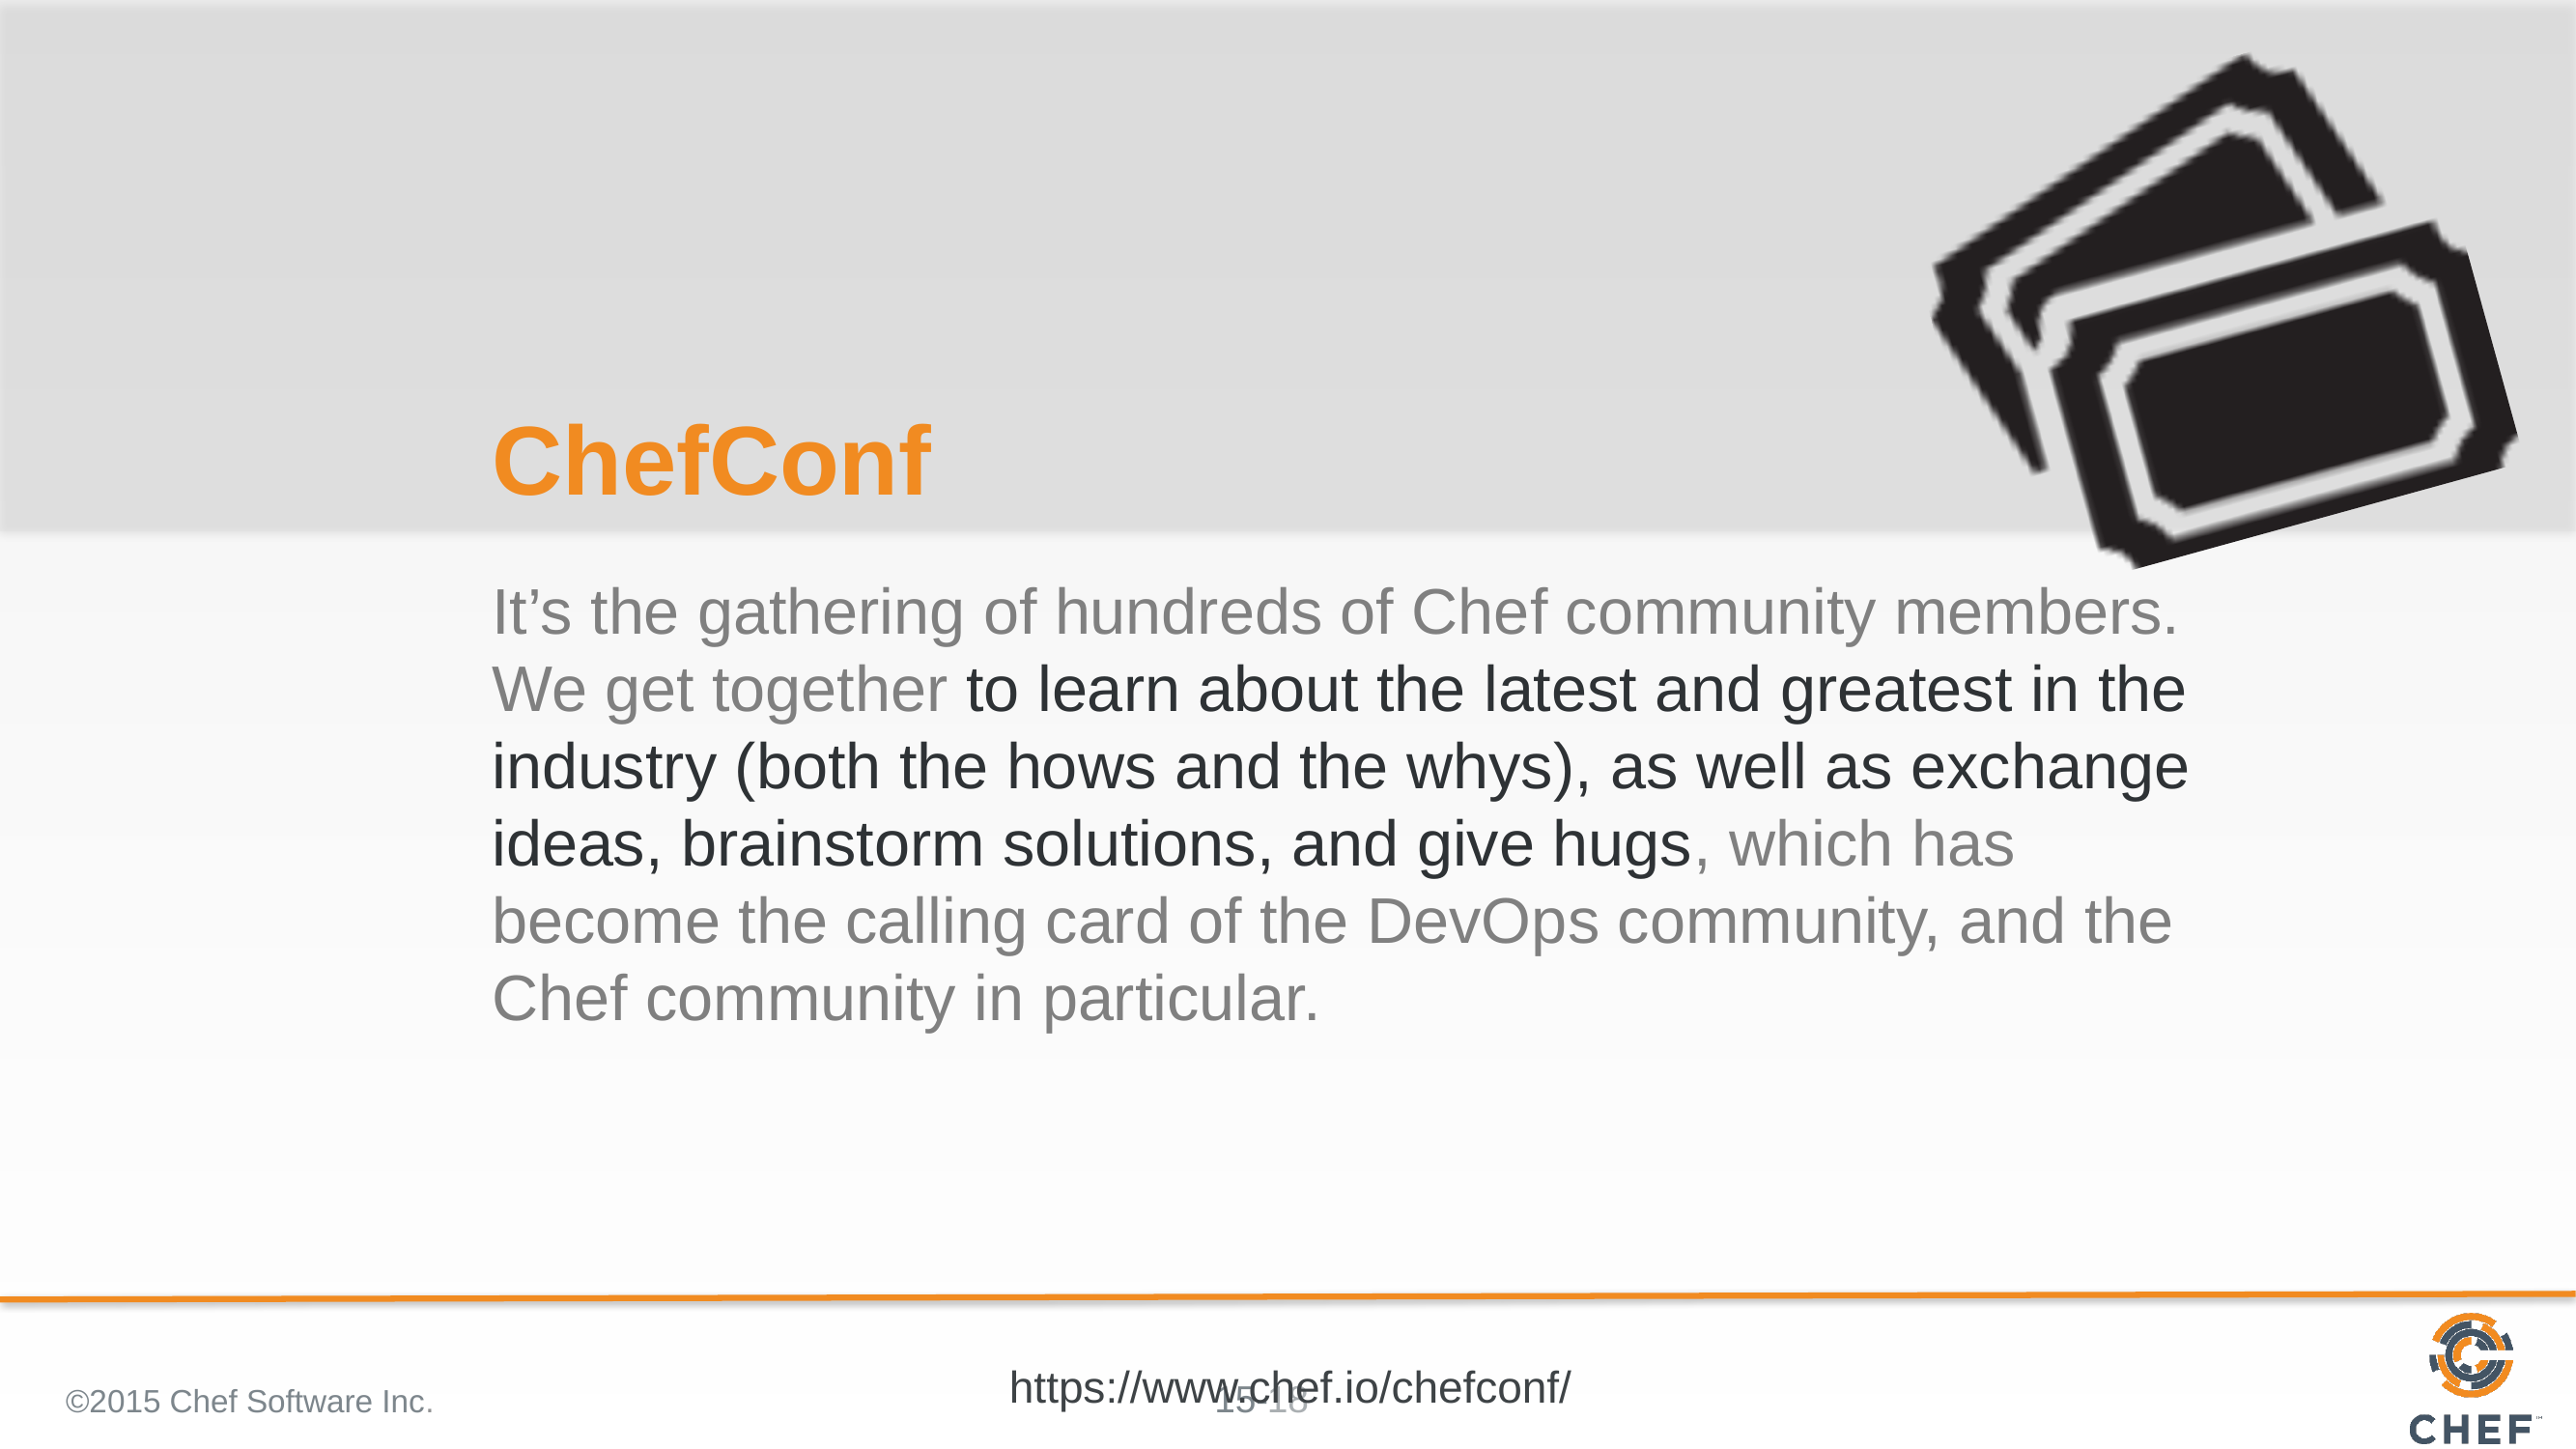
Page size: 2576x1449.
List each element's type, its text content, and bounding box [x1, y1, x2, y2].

picture [2399, 1297, 2550, 1449]
subtitle It’s the gathering of hundreds of Chef community members. We get together to learn about the latest and greatest in the industry (both the hows and the whys), as well as exchange ideas, brainstorm solutions, and give hugs, which has become the calling card of the DevOps community, and the Chef community in particular. [477, 555, 2217, 1087]
slide_number 18 [998, 1359, 1578, 1437]
text_box https://www.chef.io/chefconf/ [624, 1339, 1957, 1432]
picture [1937, 72, 2474, 542]
title ChefConf [477, 395, 1932, 531]
footer ©2015 Chef Software Inc. [51, 1359, 952, 1440]
